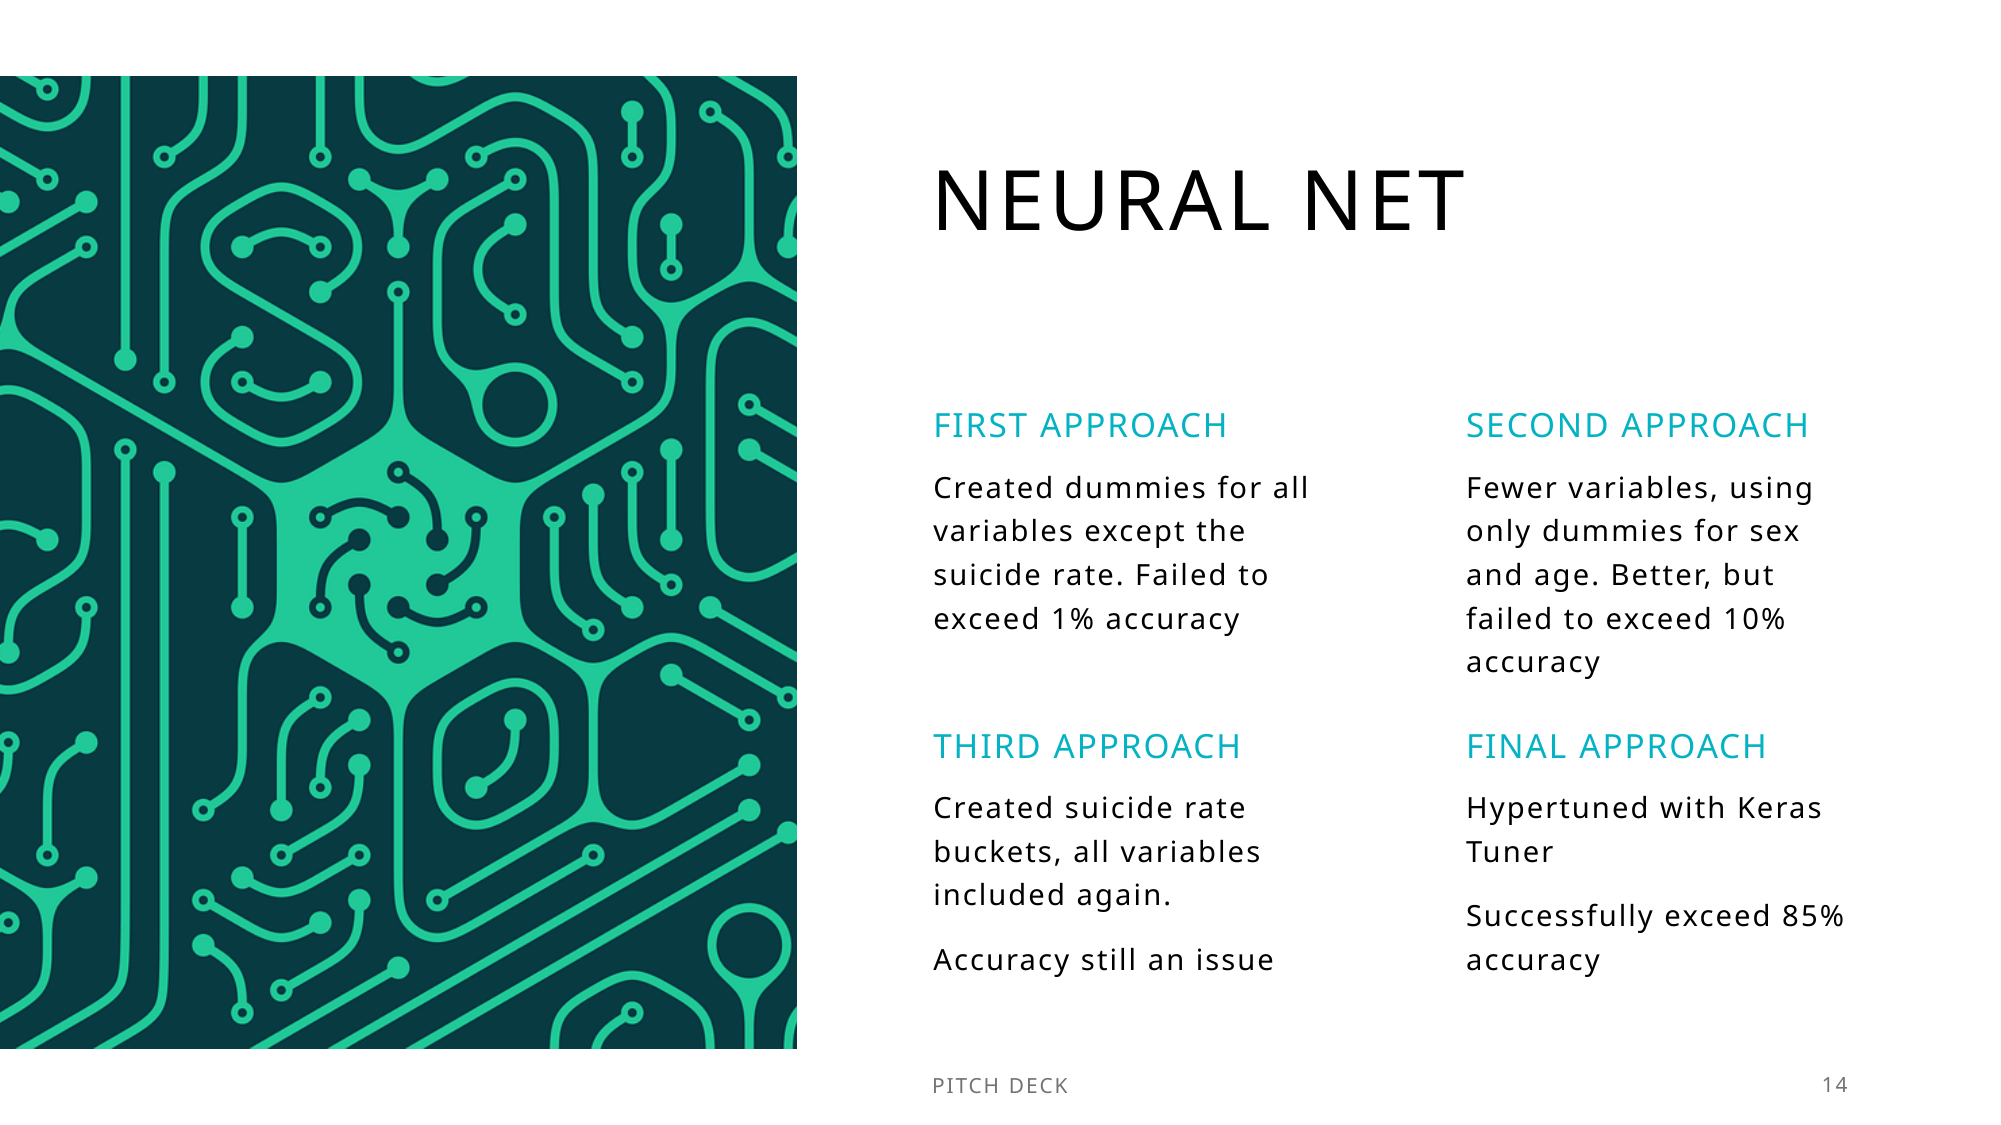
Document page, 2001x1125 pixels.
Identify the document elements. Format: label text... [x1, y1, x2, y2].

list Third approach [918, 677, 1382, 773]
list Final approach [1451, 677, 1877, 773]
list Fewer variables, using only dummies for sex and age. Better, but failed to exceed 10% accuracy [1451, 453, 1877, 636]
title Neural net [916, 154, 1913, 260]
footer PITCH DECK [662, 1068, 1338, 1103]
list Second approach [1451, 357, 1877, 453]
list First approach [918, 357, 1382, 453]
list Created suicide rate buckets, all variables included again. Accuracy still an issue [918, 773, 1382, 957]
picture [0, 76, 797, 1049]
slide_number 14 [1412, 1068, 1863, 1103]
list Hypertuned with Keras Tuner Successfully exceed 85% accuracy [1451, 773, 1877, 957]
list Created dummies for all variables except the suicide rate. Failed to exceed 1% accuracy [918, 453, 1382, 636]
